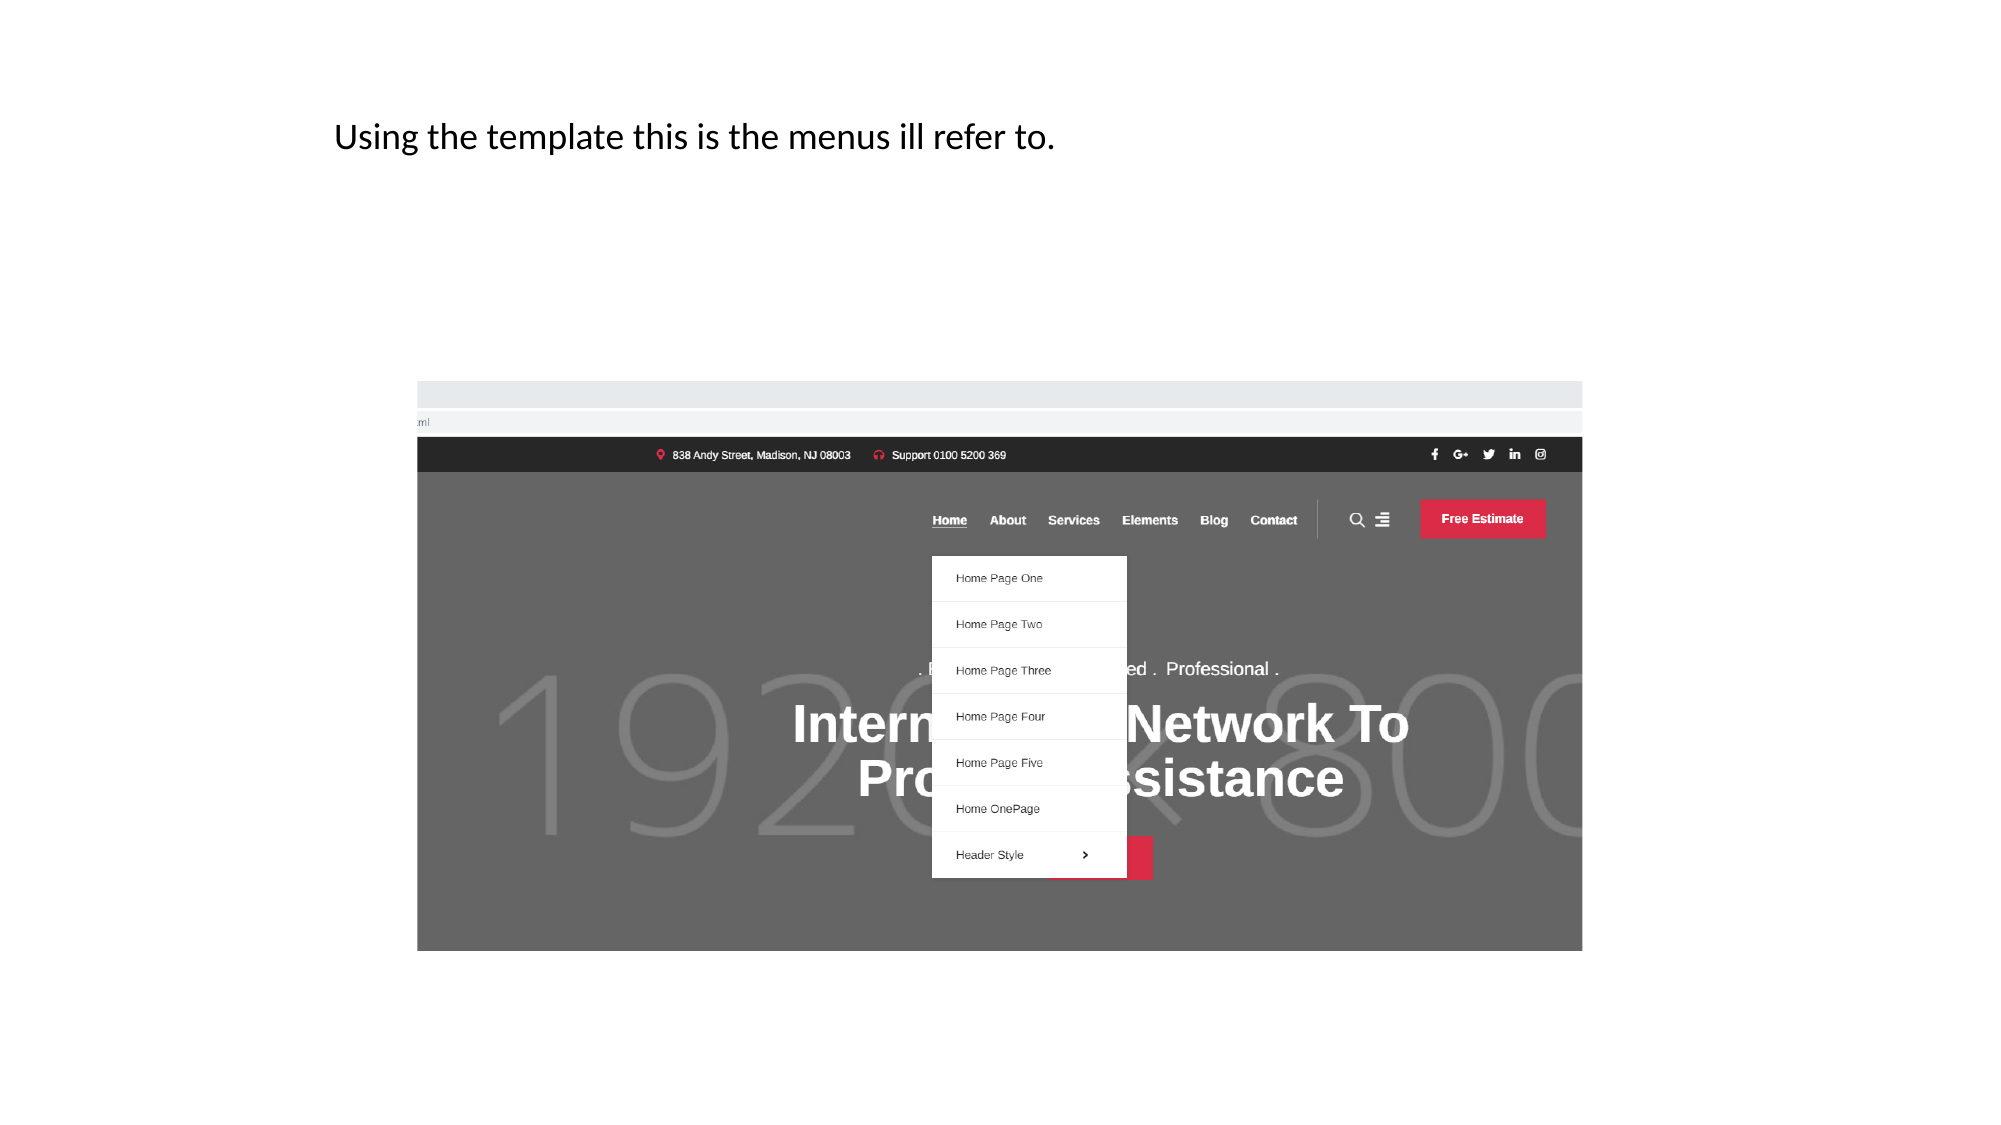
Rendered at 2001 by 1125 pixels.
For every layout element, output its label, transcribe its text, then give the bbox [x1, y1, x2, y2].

text_box Using the template this is the menus ill refer to. [319, 104, 1072, 165]
picture [417, 381, 1583, 951]
